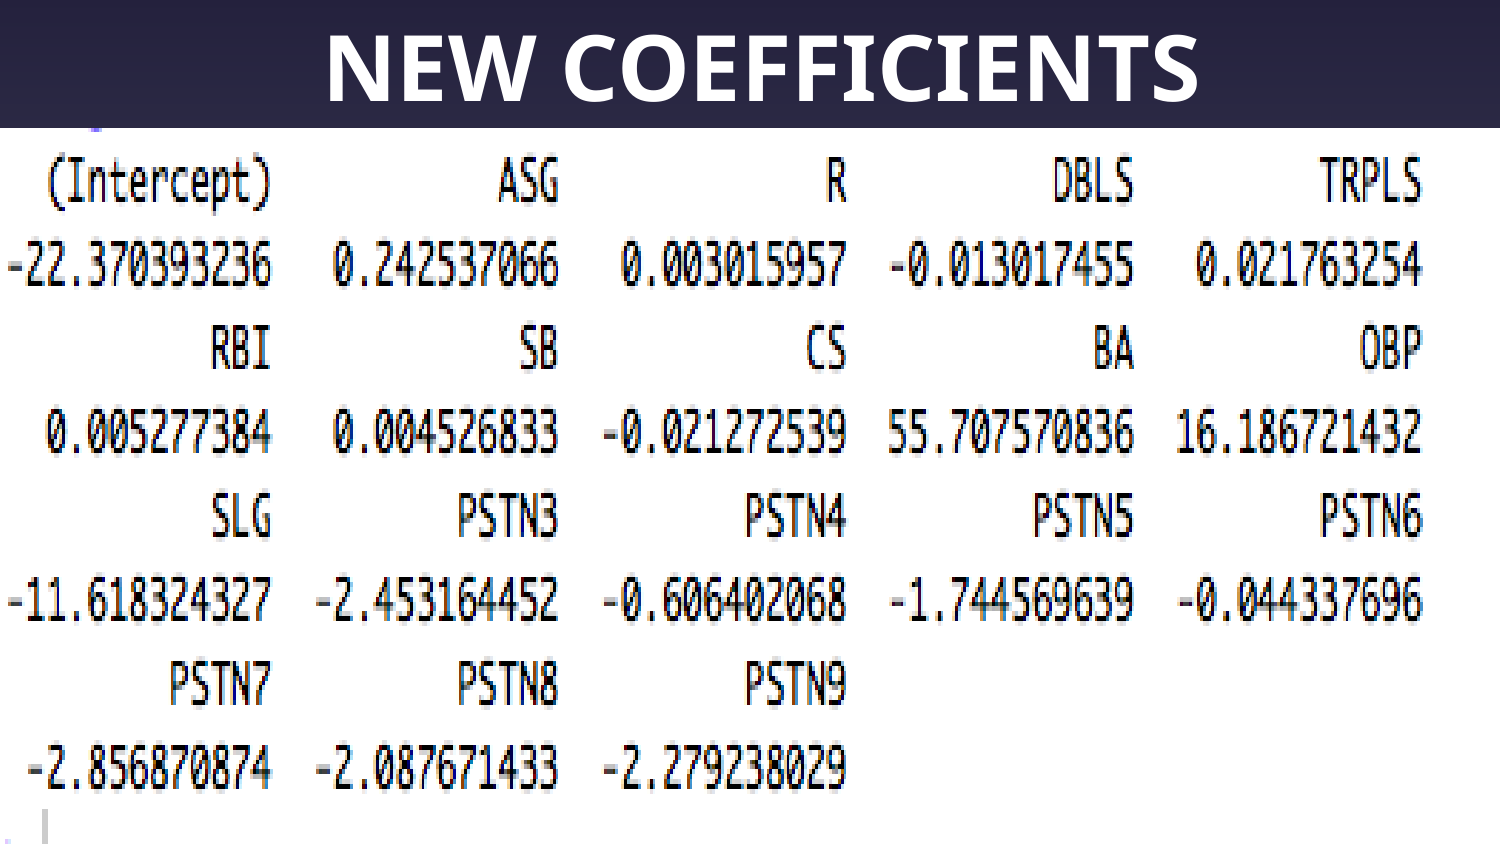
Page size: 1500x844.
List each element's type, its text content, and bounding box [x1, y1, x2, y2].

text_box NEW COEFFICIENTS [307, 2, 1217, 127]
picture [0, 128, 1500, 844]
